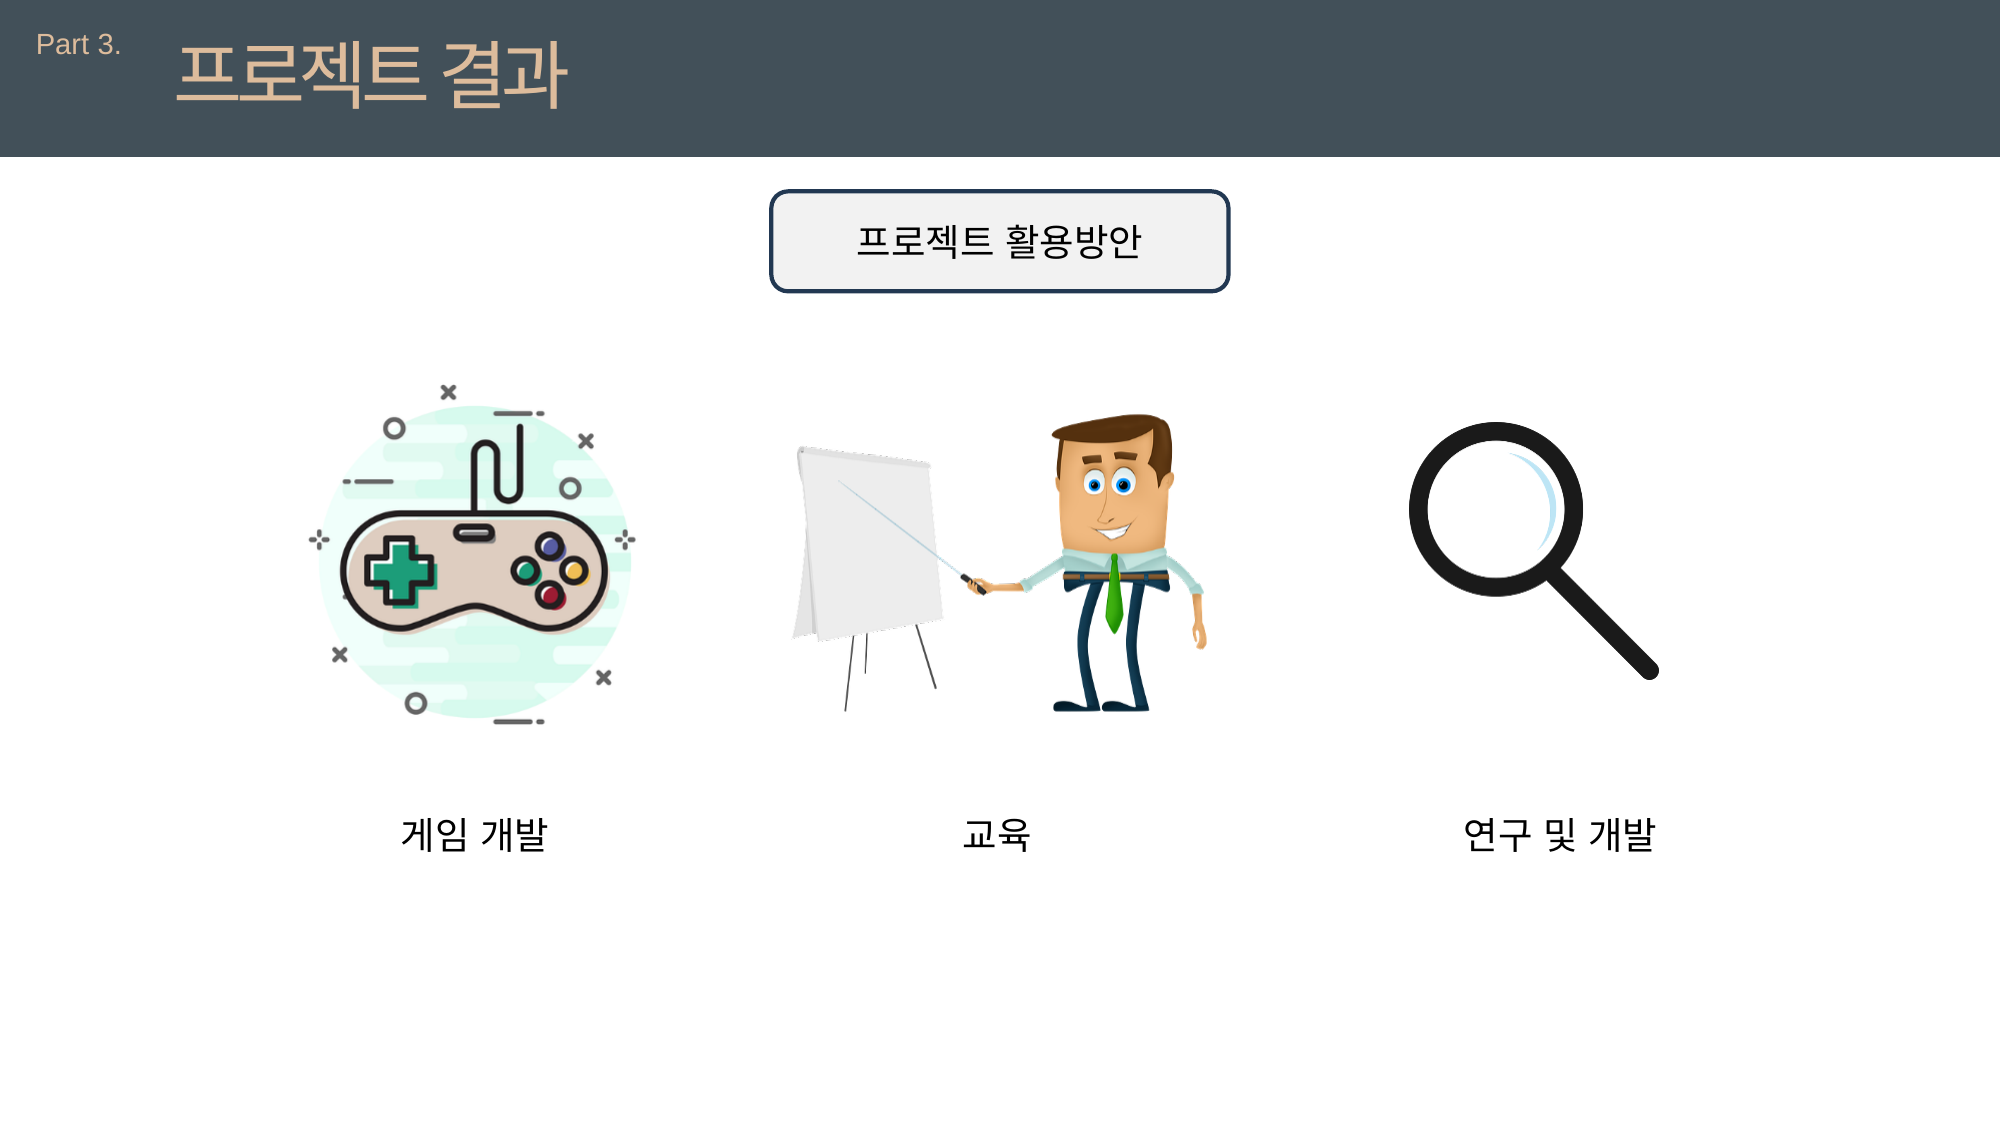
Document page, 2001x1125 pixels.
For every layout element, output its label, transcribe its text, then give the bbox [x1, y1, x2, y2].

text_box Part 3. [21, 18, 138, 68]
text_box [0, 0, 2000, 157]
picture [1408, 422, 1660, 680]
text_box 연구 및 개발 [1448, 805, 1673, 865]
text_box 프로젝트 활용방안 [769, 189, 1231, 294]
picture [777, 325, 1229, 777]
picture [232, 319, 718, 806]
text_box 게임 개발 [385, 814, 565, 865]
text_box 프로젝트 결과 [158, 20, 834, 126]
text_box 교육 [947, 805, 1047, 865]
